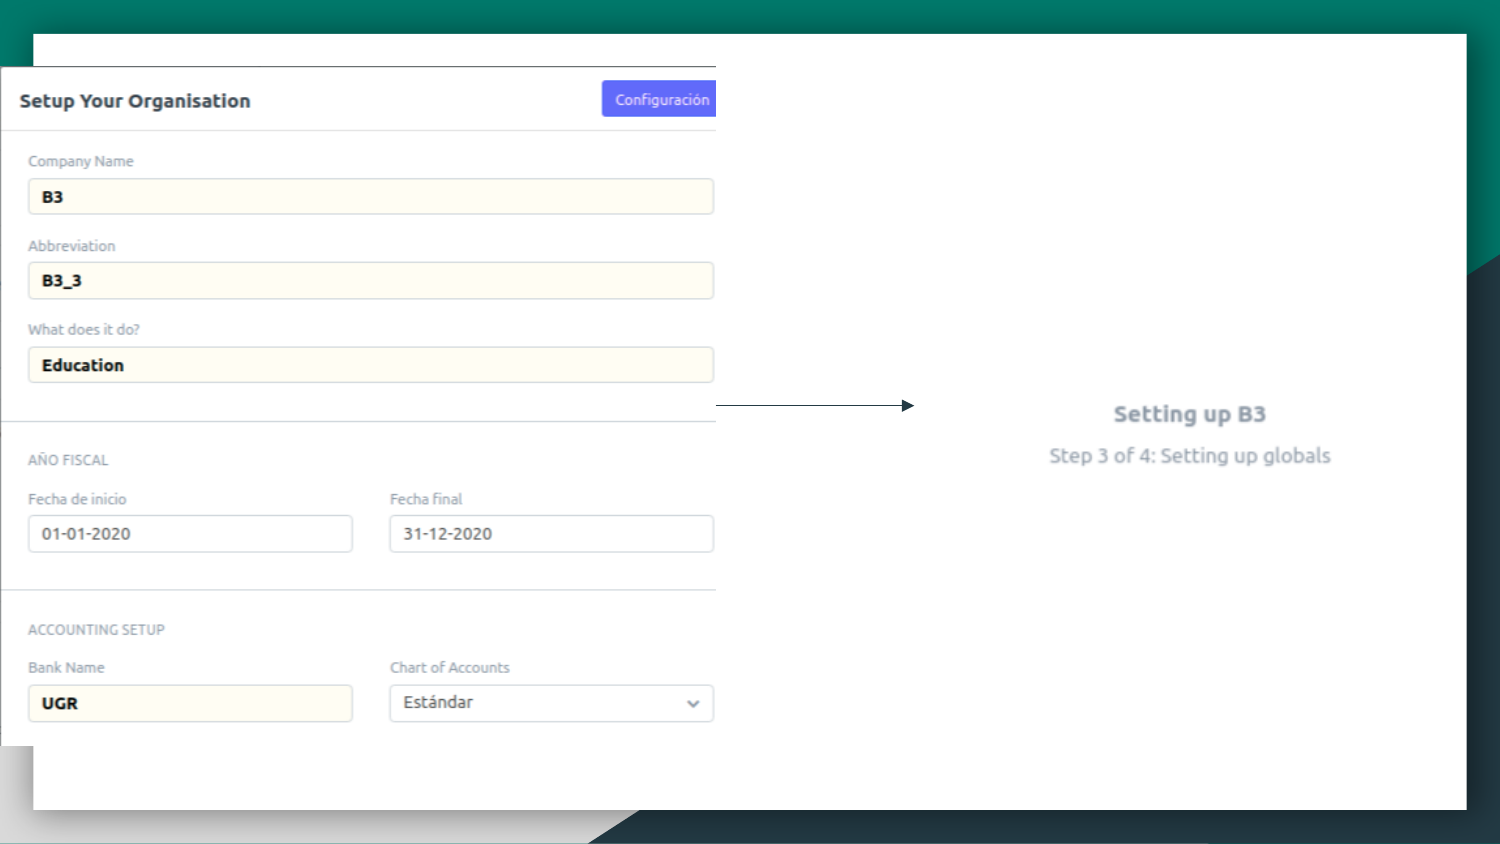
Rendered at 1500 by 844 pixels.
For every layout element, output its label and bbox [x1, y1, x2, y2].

picture [0, 65, 716, 746]
picture [914, 268, 1431, 543]
